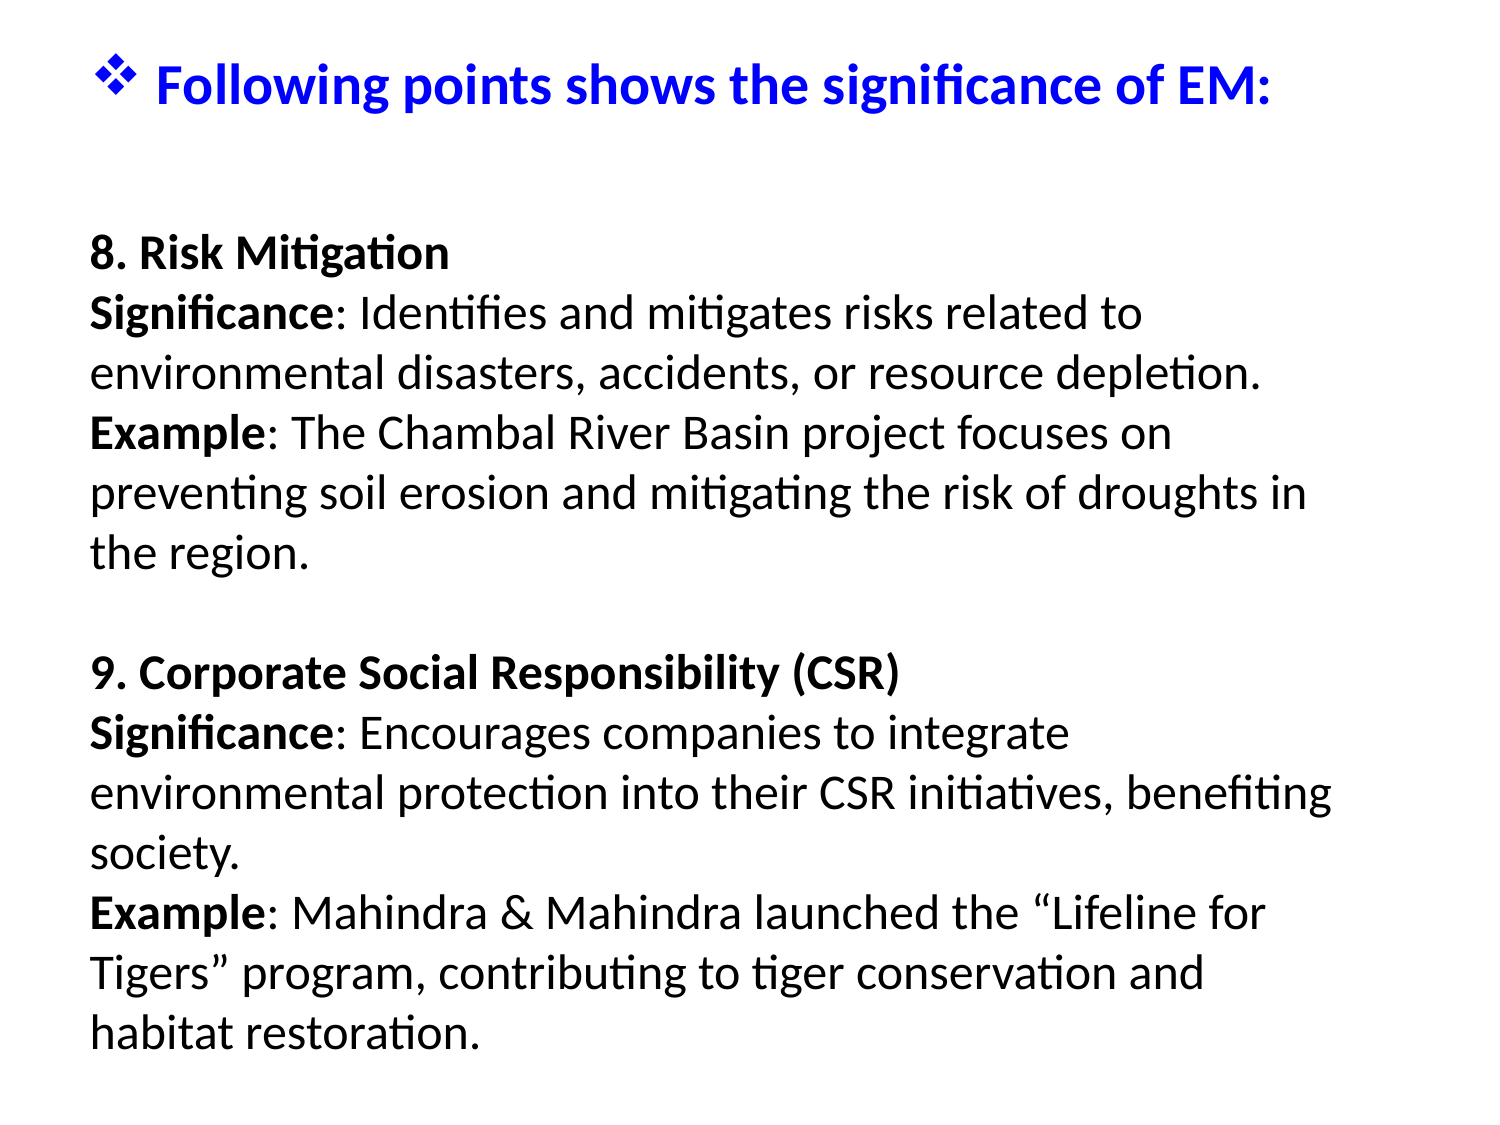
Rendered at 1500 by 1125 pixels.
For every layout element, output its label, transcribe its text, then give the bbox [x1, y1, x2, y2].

text_box 8. Risk Mitigation Significance: Identifies and mitigates risks related to environmental disasters, accidents, or resource depletion. Example: The Chambal River Basin project focuses on preventing soil erosion and mitigating the risk of droughts in the region. 9. Corporate Social Responsibility (CSR) Significance: Encourages companies to integrate environmental protection into their CSR initiatives, benefiting society. Example: Mahindra & Mahindra launched the “Lifeline for Tigers” program, contributing to tiger conservation and habitat restoration. [74, 212, 1375, 1125]
text_box Following points shows the significance of EM: [74, 12, 1425, 150]
